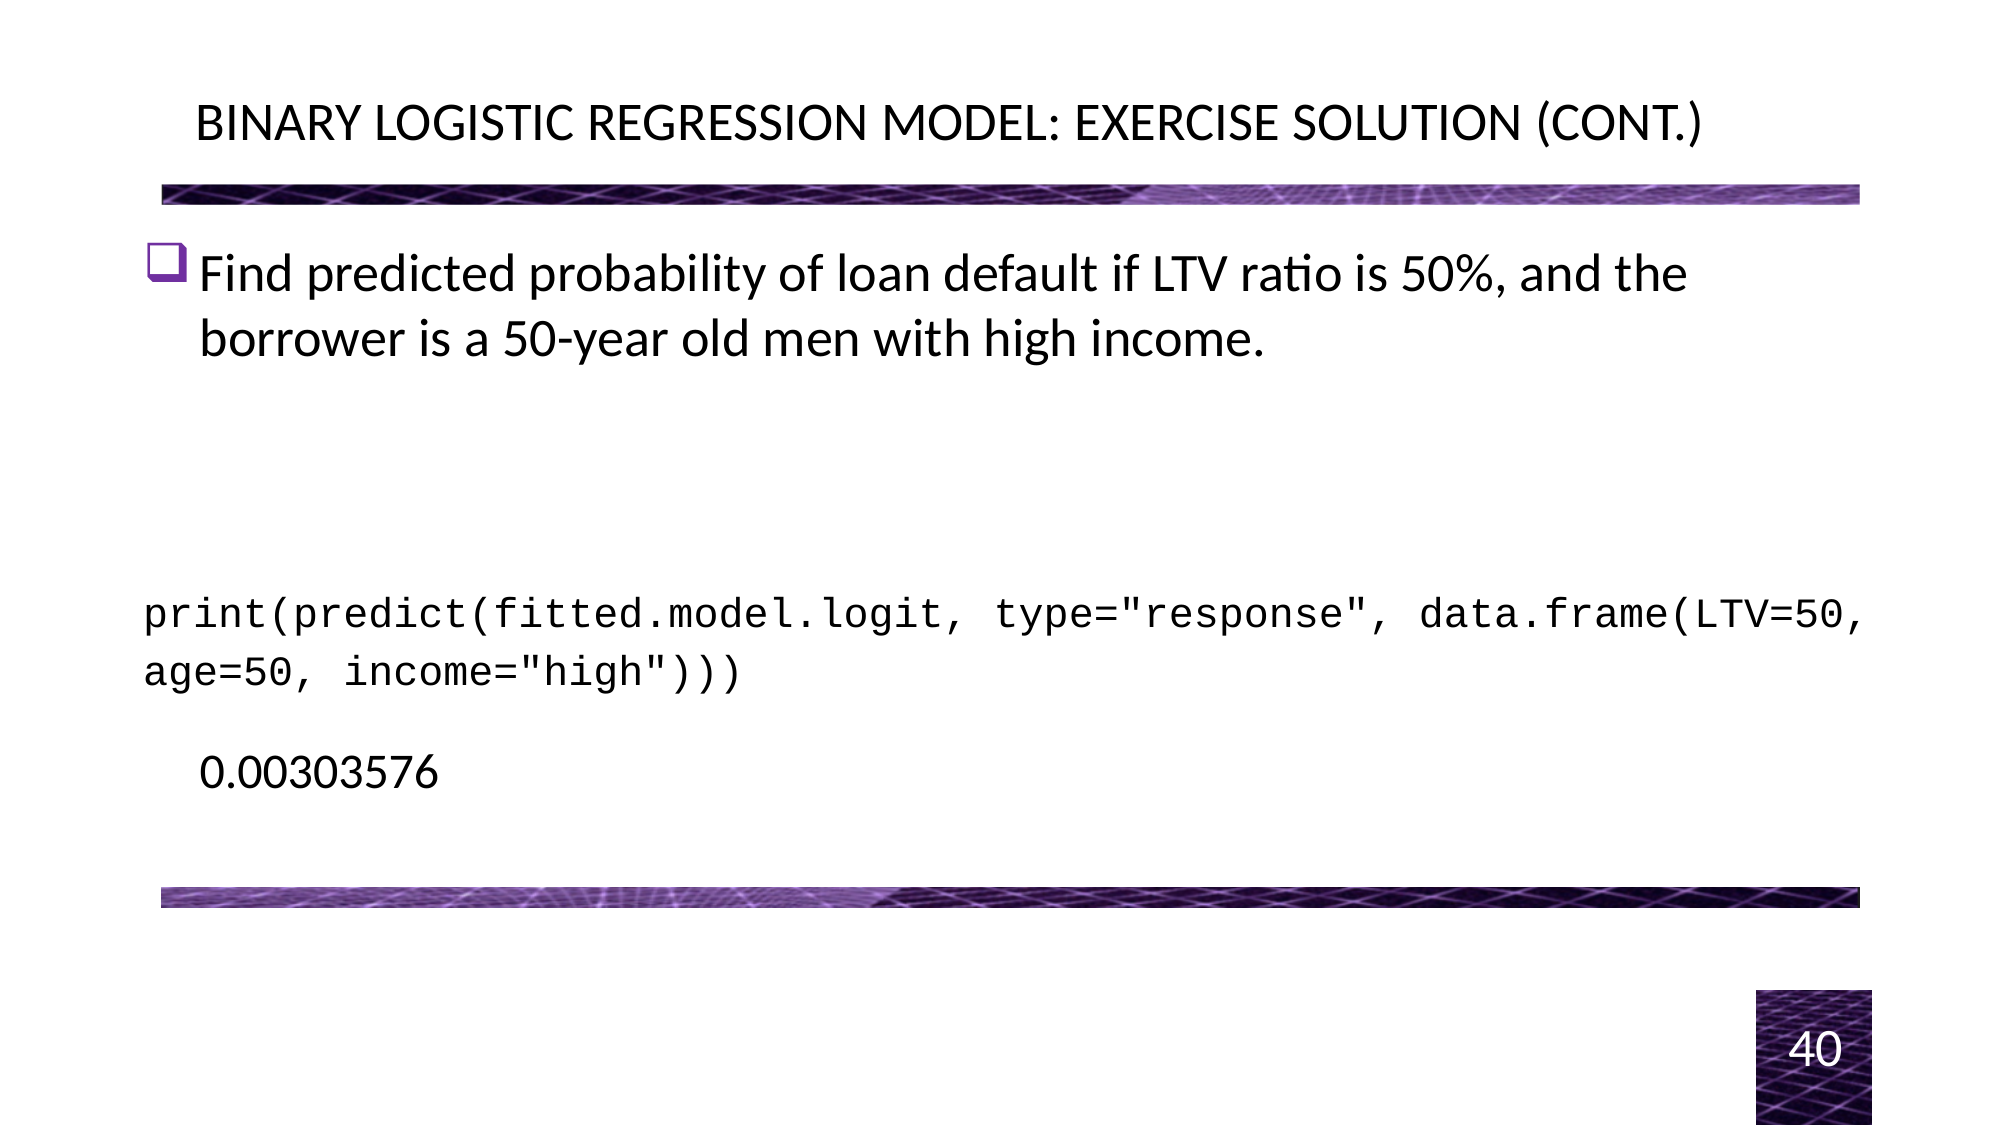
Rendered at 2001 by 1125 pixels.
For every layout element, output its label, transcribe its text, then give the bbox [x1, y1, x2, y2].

text_box BINARY LOGISTIC REGRESSION MODEL: exercise solution (cont.) [180, 36, 1826, 159]
picture [1756, 990, 1872, 1125]
picture [161, 887, 1860, 908]
picture [161, 184, 1860, 205]
